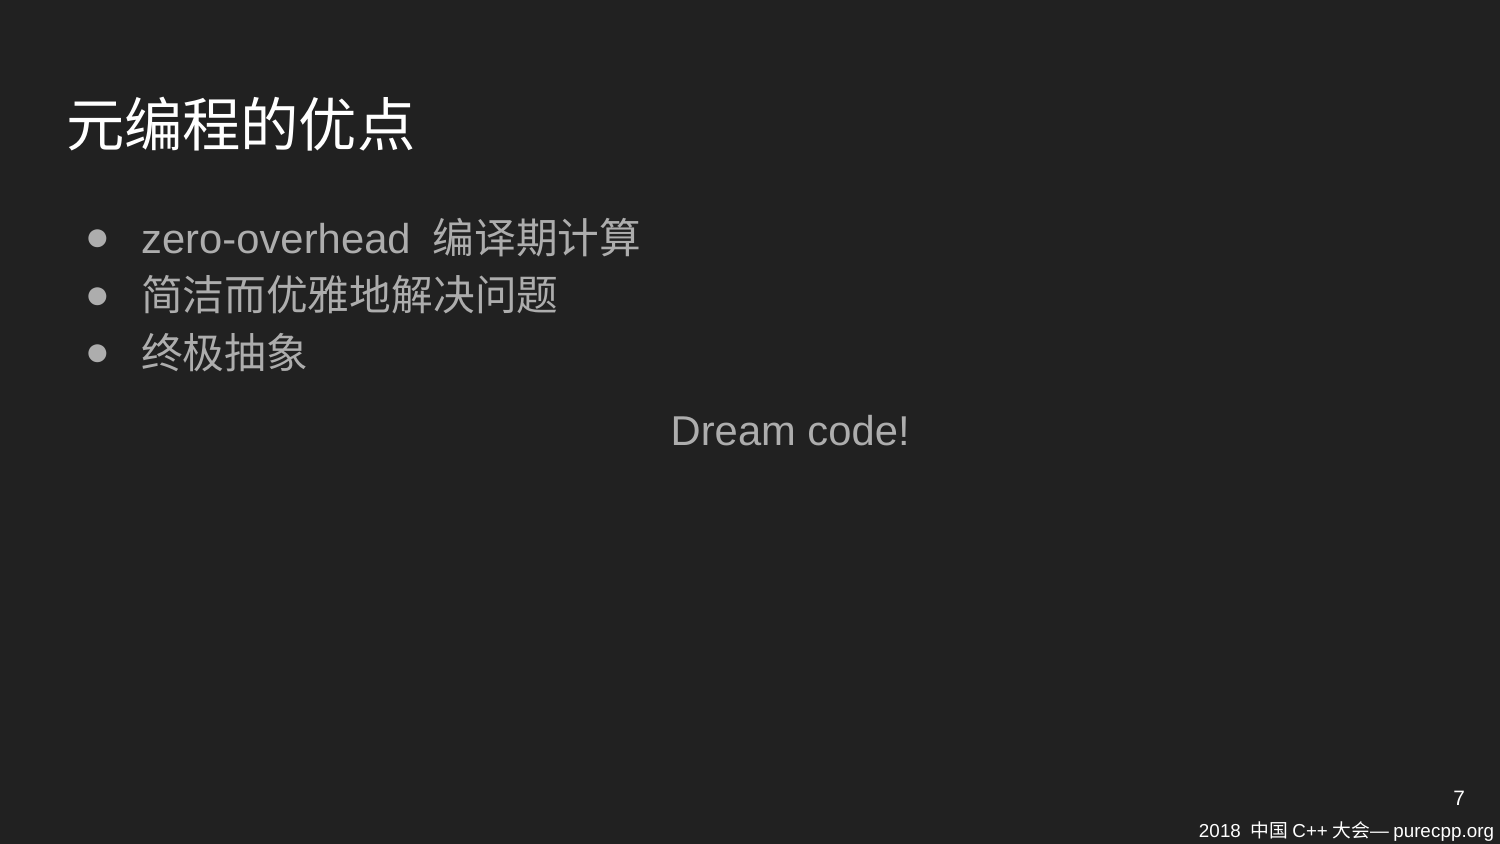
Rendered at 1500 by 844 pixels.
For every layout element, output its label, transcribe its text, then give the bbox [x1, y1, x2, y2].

text_box Dream code! [655, 396, 925, 462]
title 元编程的优点 [51, 72, 1449, 167]
list zero-overhead 编译期计算 简洁而优雅地解决问题 终极抽象 [51, 189, 1449, 750]
slide_number 7 [1389, 764, 1480, 830]
